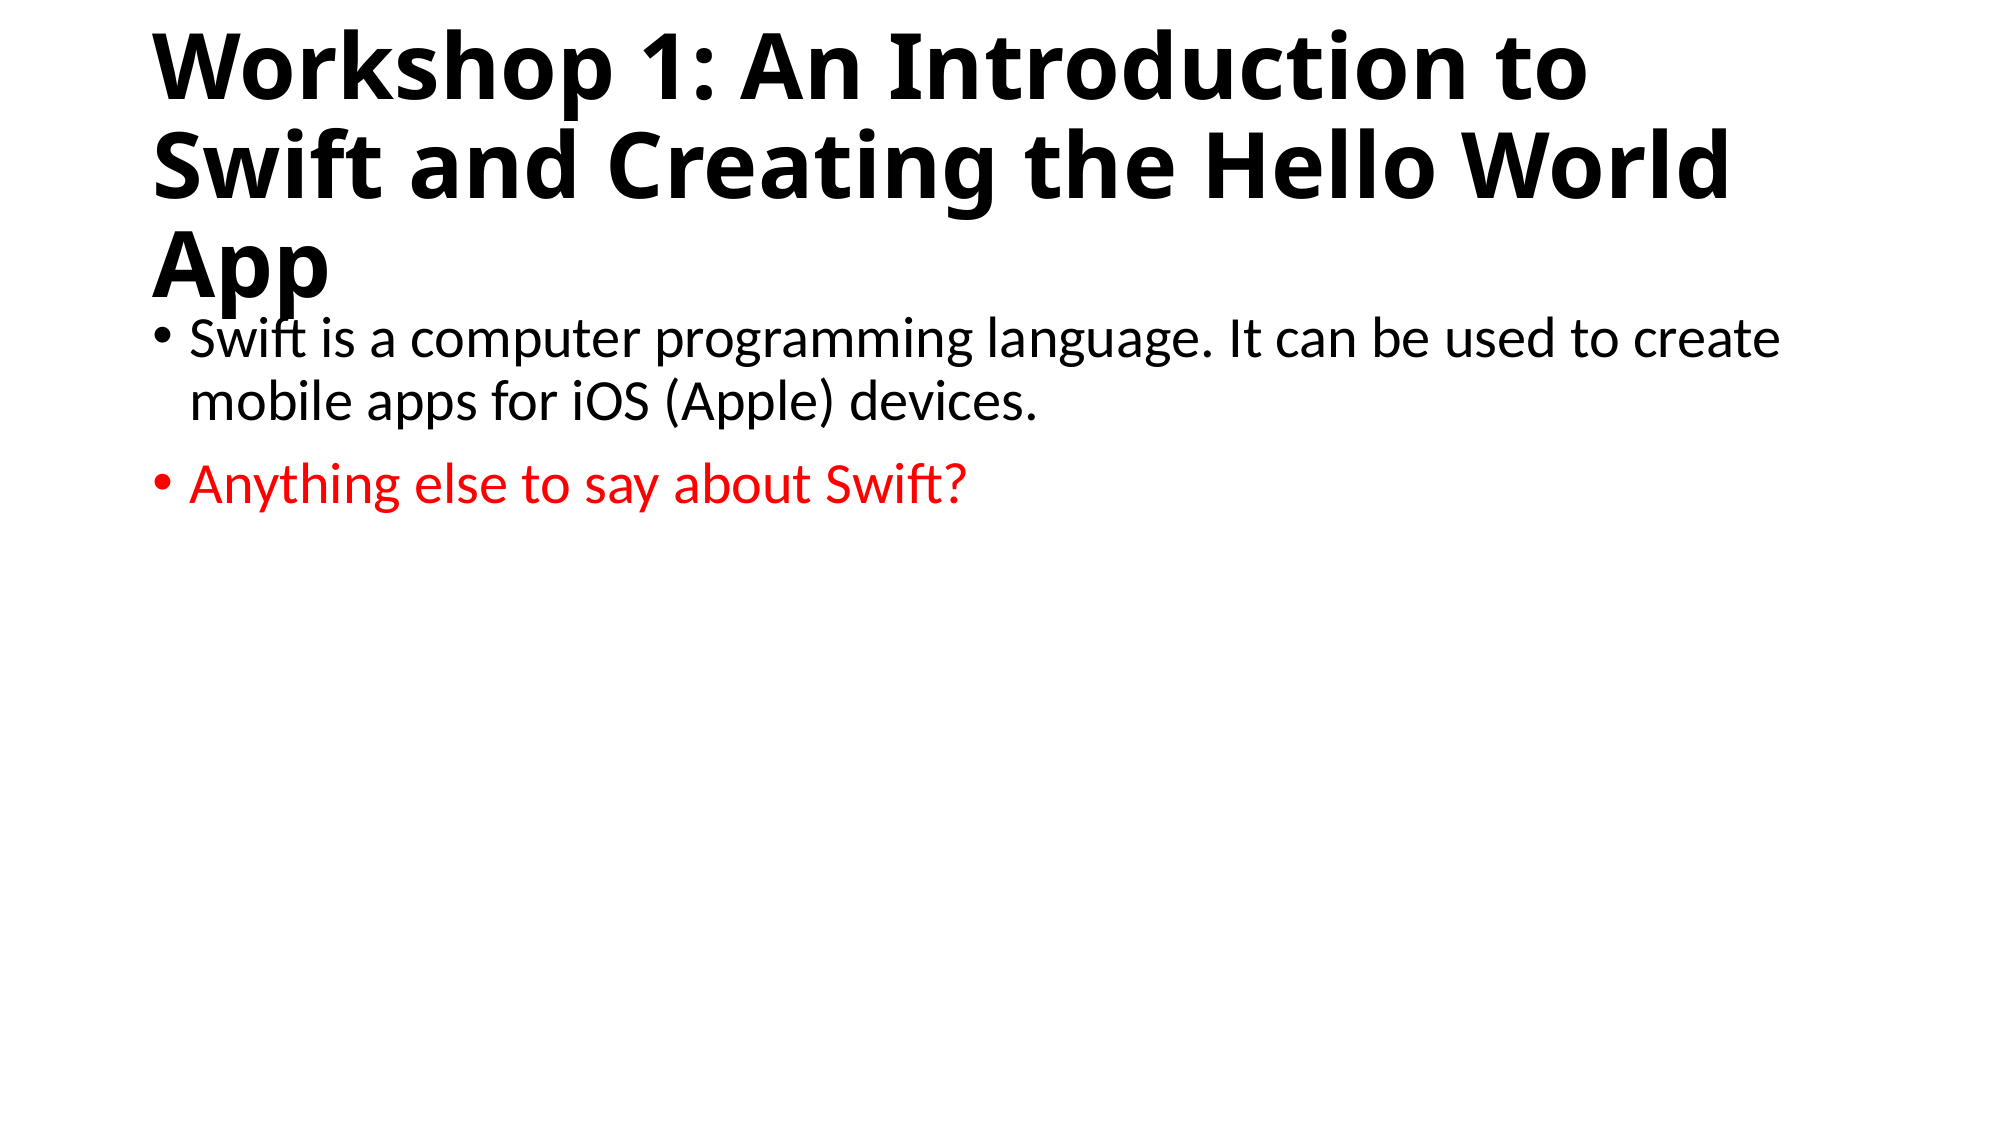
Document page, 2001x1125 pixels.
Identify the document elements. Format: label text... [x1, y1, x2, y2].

list Swift is a computer programming language. It can be used to create mobile apps for iOS (Apple) devices. Anything else to say about Swift? [137, 299, 1863, 1014]
title Workshop 1: An Introduction to Swift and Creating the Hello World App [137, 59, 1863, 278]
